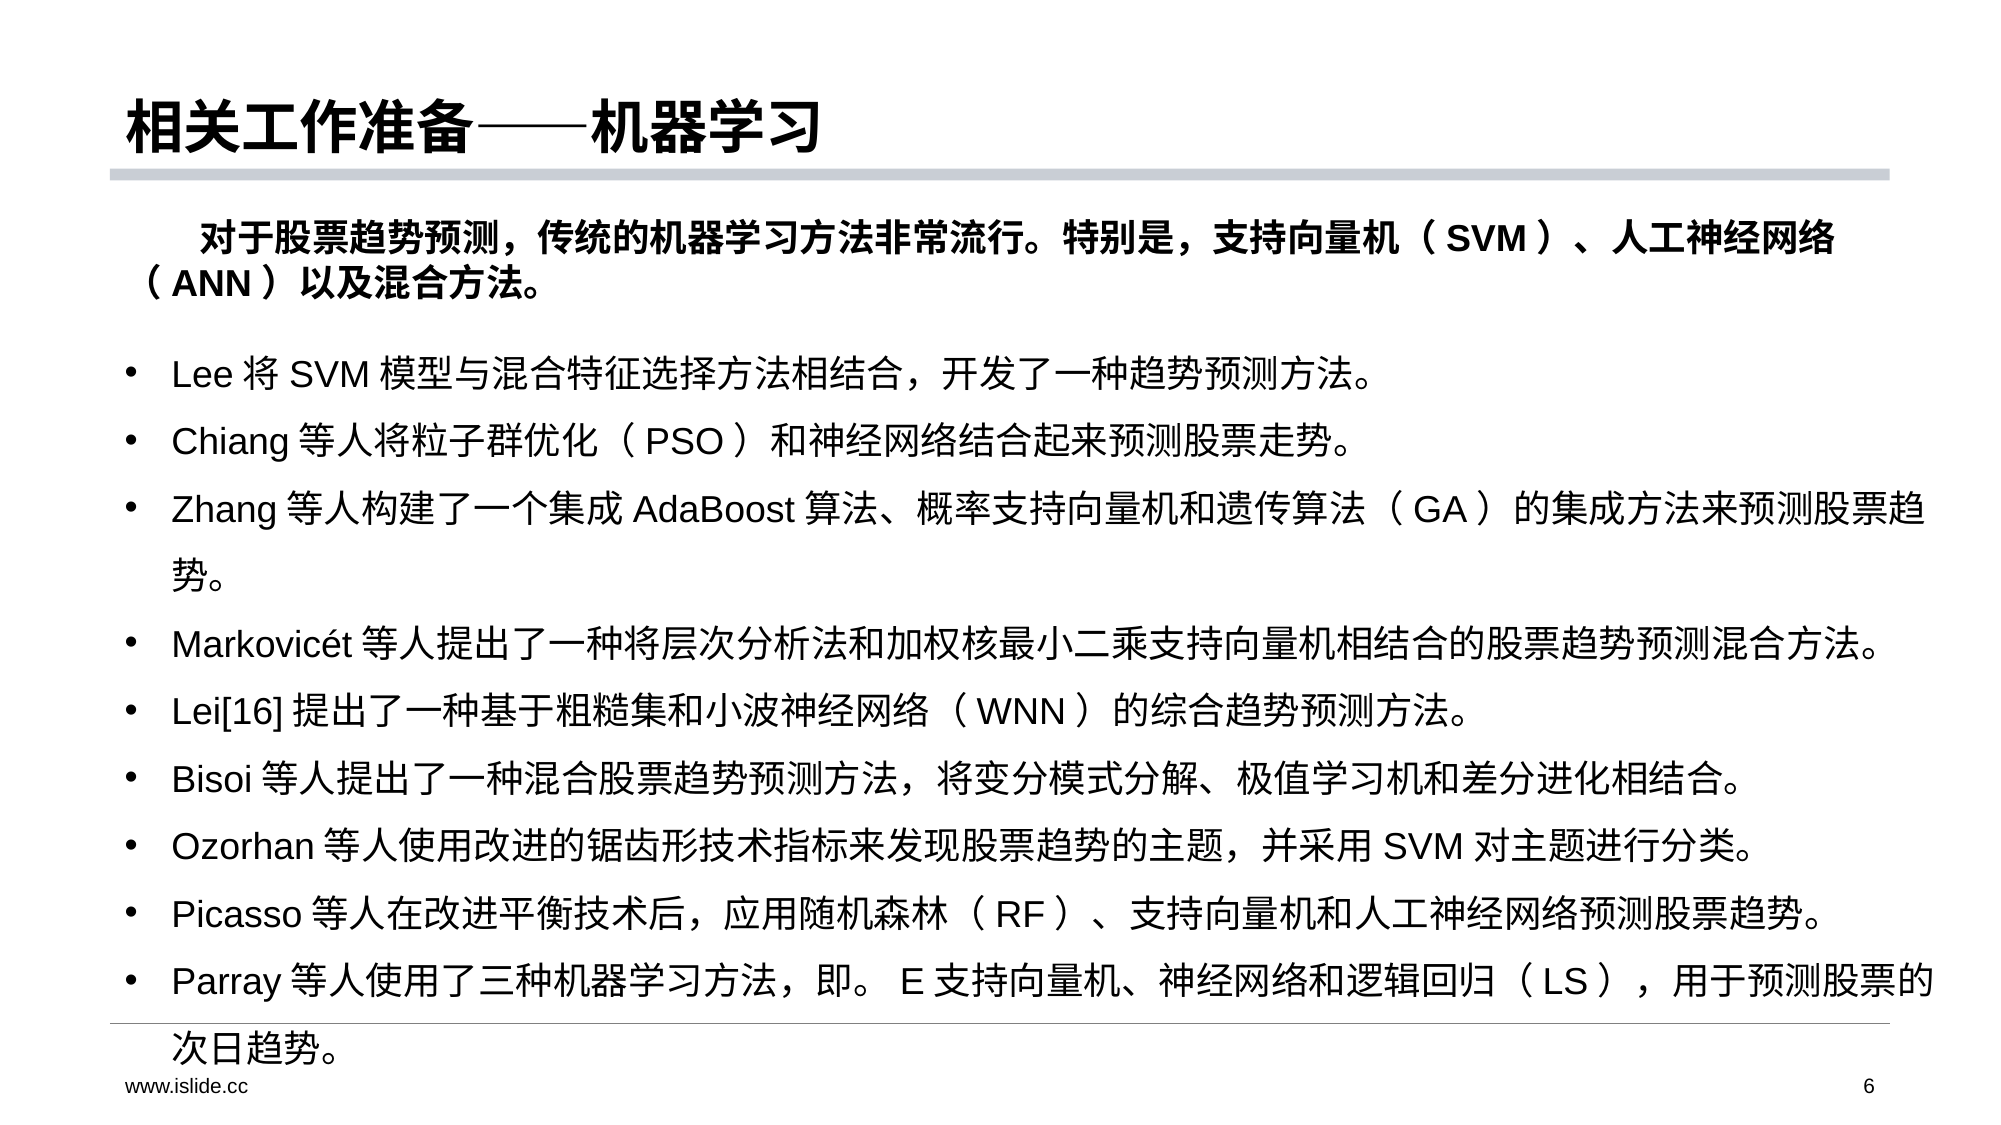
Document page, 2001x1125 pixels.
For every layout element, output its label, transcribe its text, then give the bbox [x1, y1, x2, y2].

text_box Lee将SVM模型与混合特征选择方法相结合，开发了一种趋势预测方法。 Chiang等人将粒子群优化（PSO）和神经网络结合起来预测股票走势。 Zhang等人构建了一个集成AdaBoost算法、概率支持向量机和遗传算法（GA）的集成方法来预测股票趋势。 Markovicét等人提出了一种将层次分析法和加权核最小二乘支持向量机相结合的股票趋势预测混合方法。 Lei[16]提出了一种基于粗糙集和小波神经网络（WNN）的综合趋势预测方法。 Bisoi等人提出了一种混合股票趋势预测方法，将变分模式分解、极值学习机和差分进化相结合。 Ozorhan等人使用改进的锯齿形技术指标来发现股票趋势的主题，并采用SVM对主题进行分类。 Picasso等人在改进平衡技术后，应用随机森林（RF）、支持向量机和人工神经网络预测股票趋势。 Parray等人使用了三种机器学习方法，即。E支持向量机、神经网络和逻辑回归（LS），用于预测股票的次日趋势。 [109, 319, 1955, 1077]
title 相关工作准备——机器学习 [109, 0, 1890, 169]
slide_number 6 [1412, 1077, 1890, 1103]
footer www.islide.cc [109, 1077, 790, 1103]
text_box 对于股票趋势预测，传统的机器学习方法非常流行。特别是，支持向量机（SVM）、人工神经网络（ANN）以及混合方法。 [109, 206, 1890, 311]
